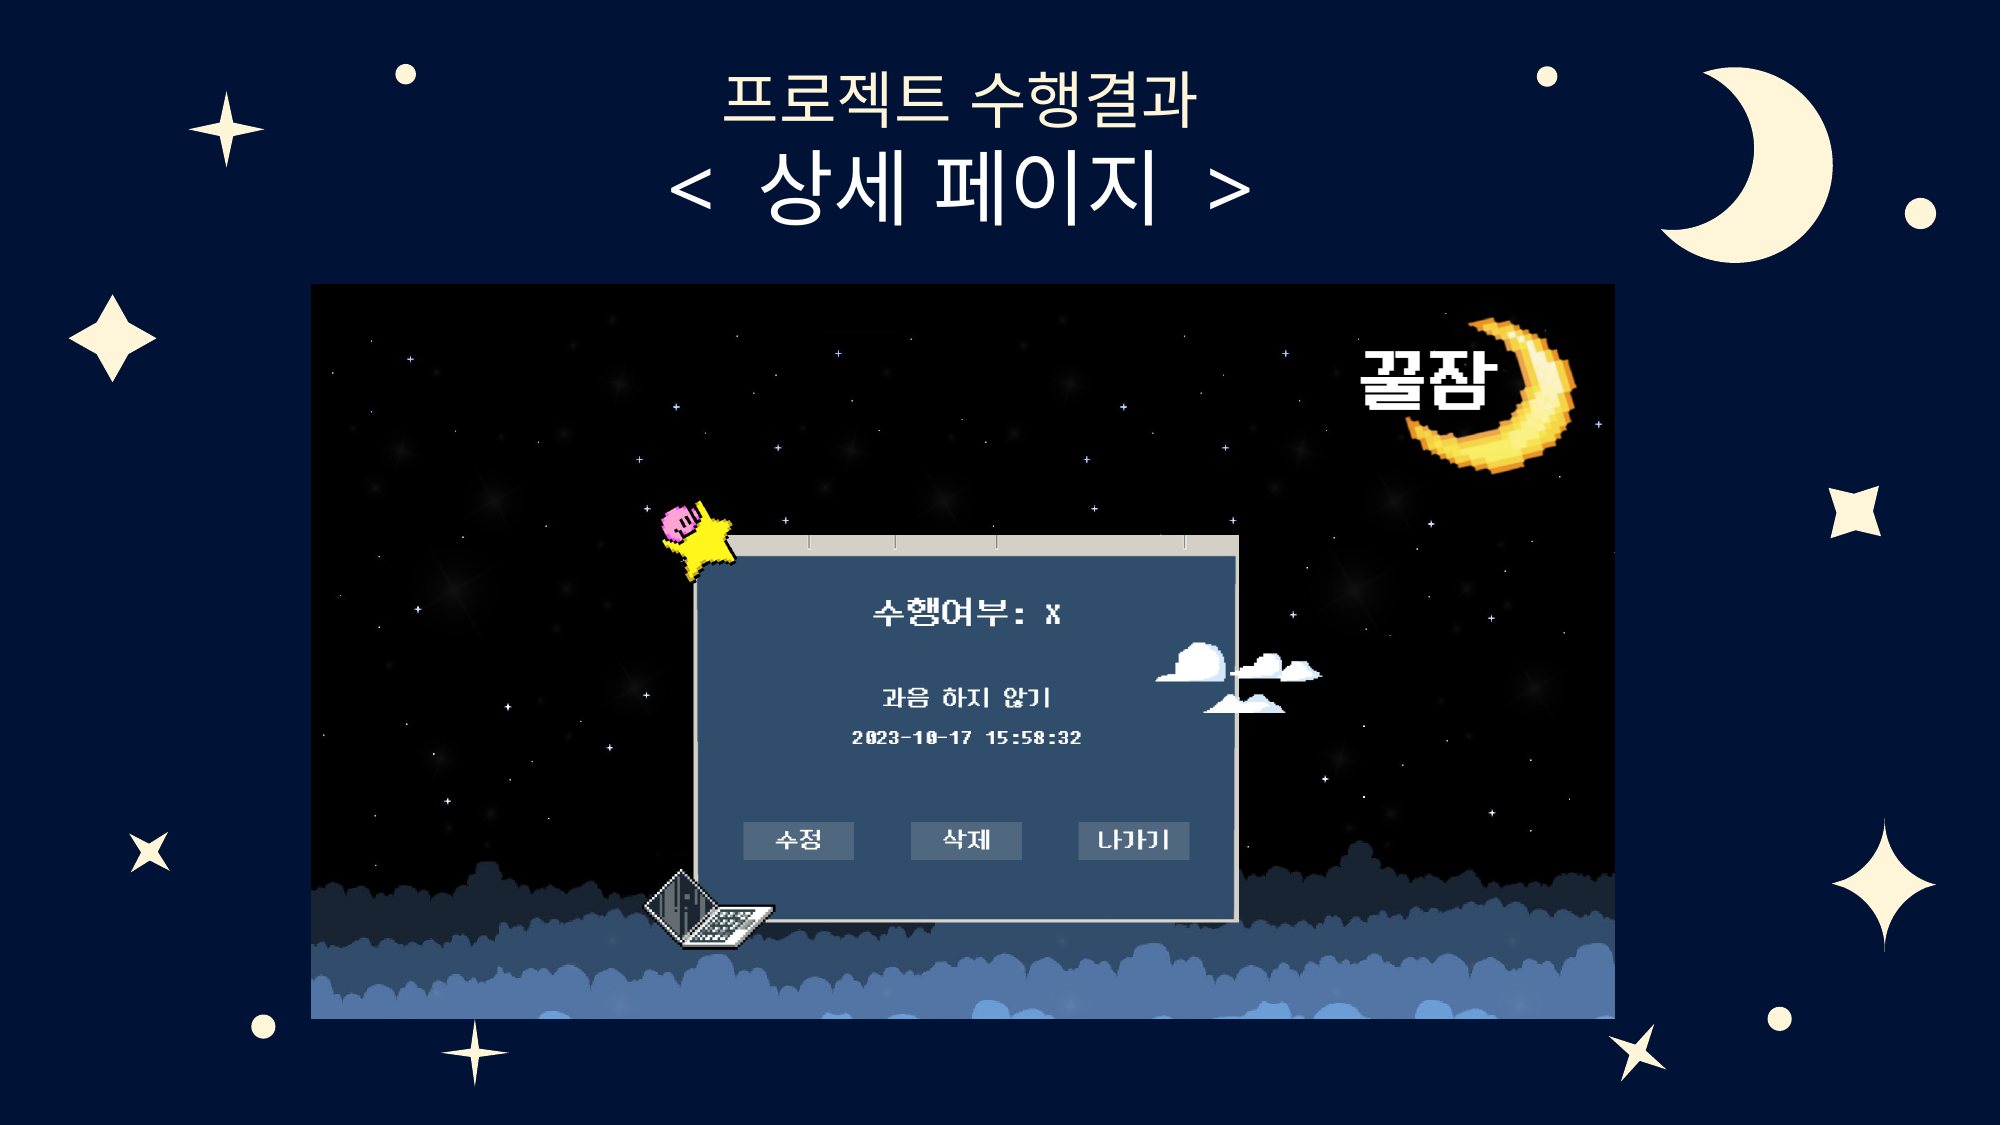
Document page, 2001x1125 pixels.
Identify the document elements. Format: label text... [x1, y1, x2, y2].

text_box [440, 1019, 509, 1087]
text_box [1535, 65, 1559, 88]
text_box [126, 828, 173, 876]
text_box [1828, 817, 1937, 954]
text_box [1826, 484, 1883, 540]
text_box [188, 91, 265, 168]
text_box [1608, 1023, 1668, 1083]
text_box 프로젝트 수행결과 < 상세 페이지 > [386, 53, 1536, 244]
text_box [1658, 66, 1834, 264]
text_box [1766, 1005, 1793, 1032]
picture [311, 284, 1615, 1019]
text_box [1903, 196, 1938, 231]
text_box [250, 1013, 277, 1040]
text_box [66, 292, 159, 385]
